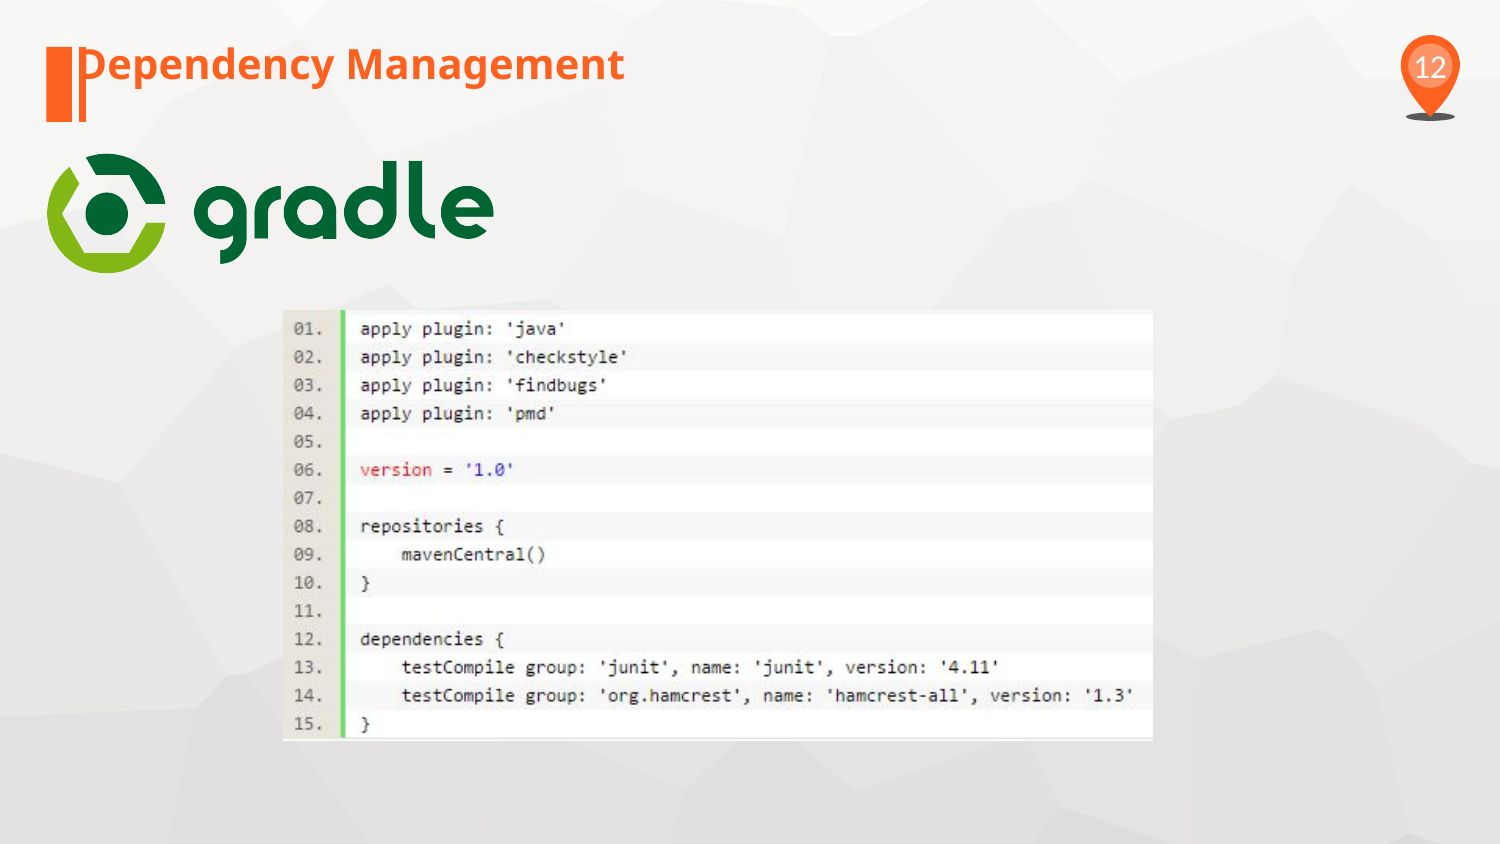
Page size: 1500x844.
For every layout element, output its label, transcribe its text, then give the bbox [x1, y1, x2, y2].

text_box Dependency Management [61, 30, 641, 96]
text_box [44, 45, 74, 124]
picture [0, 0, 1500, 844]
slide_number 12 [1254, 42, 1500, 88]
